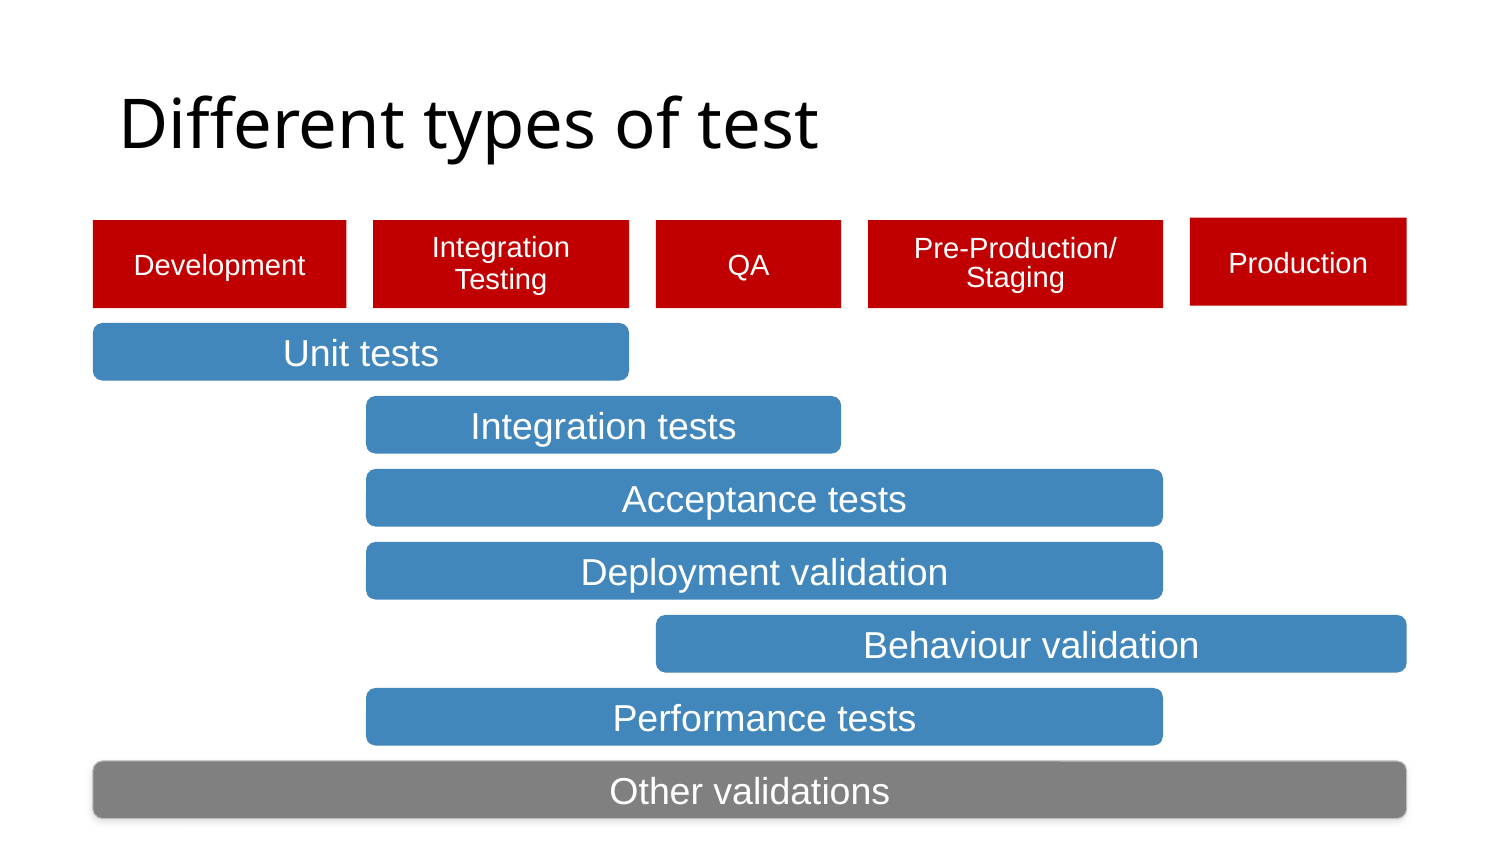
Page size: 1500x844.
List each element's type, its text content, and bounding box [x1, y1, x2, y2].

text_box Deployment validation [365, 541, 1164, 601]
text_box Integration tests [365, 395, 842, 455]
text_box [92, 217, 1407, 309]
text_box Unit tests [92, 322, 630, 382]
text_box Behaviour validation [655, 614, 1408, 674]
text_box [0, 677, 1493, 844]
text_box Other validations [92, 760, 1408, 820]
text_box Performance tests [365, 687, 1164, 747]
title Different types of test [103, 44, 1397, 208]
text_box Acceptance tests [365, 468, 1164, 528]
